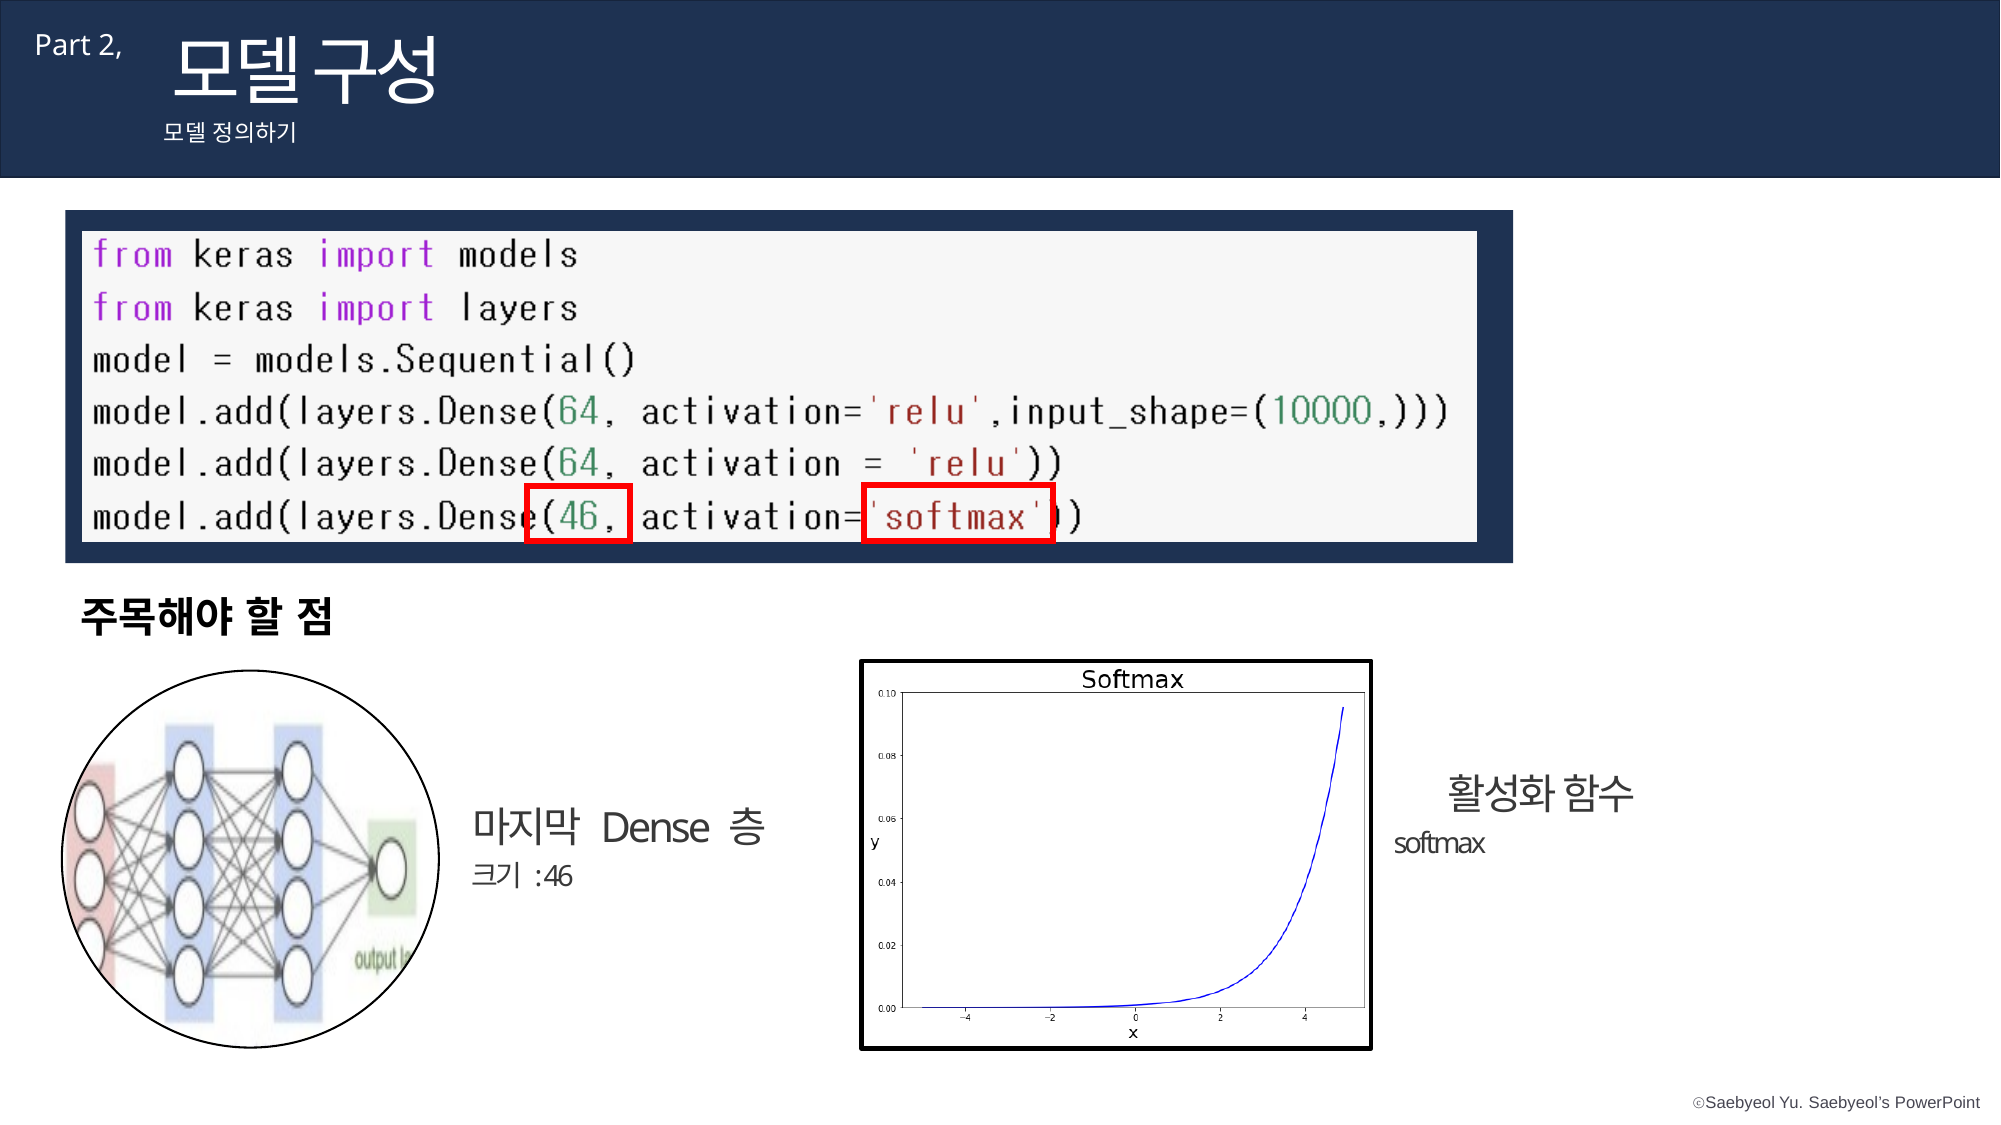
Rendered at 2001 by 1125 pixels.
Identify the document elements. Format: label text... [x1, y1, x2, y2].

text_box 모델 정의하기 [149, 110, 313, 154]
picture [82, 231, 1477, 542]
text_box Part 2, [19, 19, 146, 69]
text_box 모델 구성 [156, 16, 459, 122]
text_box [1378, 759, 1706, 868]
text_box 주목해야 할 점 [65, 583, 585, 649]
text_box [60, 669, 440, 1049]
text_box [456, 792, 784, 901]
text_box [64, 209, 1514, 564]
text_box [0, 0, 2000, 178]
picture [863, 663, 1369, 1046]
